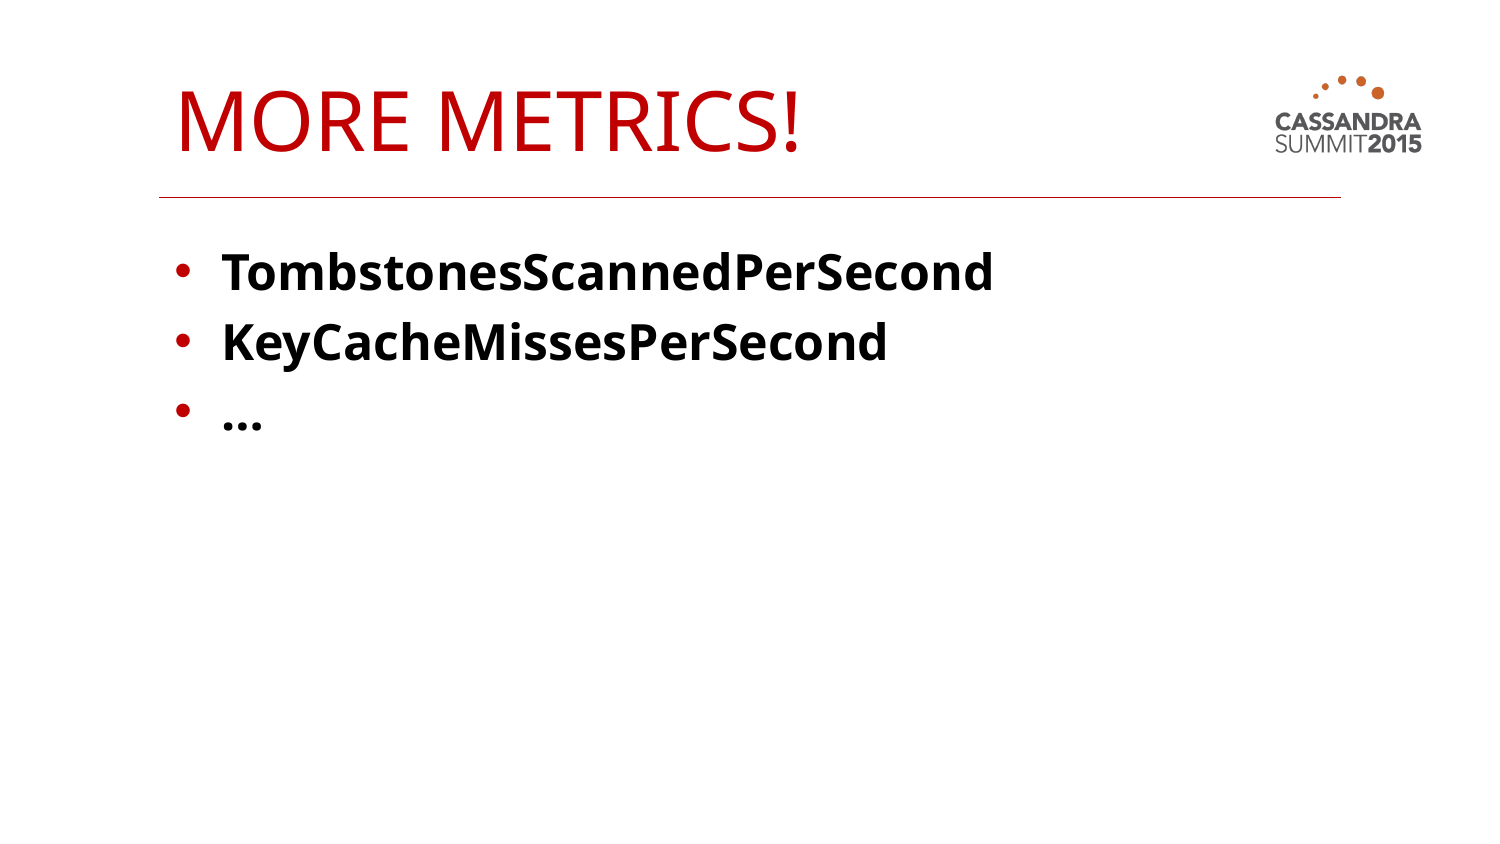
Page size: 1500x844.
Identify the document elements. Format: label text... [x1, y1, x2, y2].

picture [1341, 72, 1424, 155]
title More metrics! [159, 40, 1341, 196]
list TombstonesScannedPerSecond KeyCacheMissesPerSecond … [159, 232, 1341, 777]
